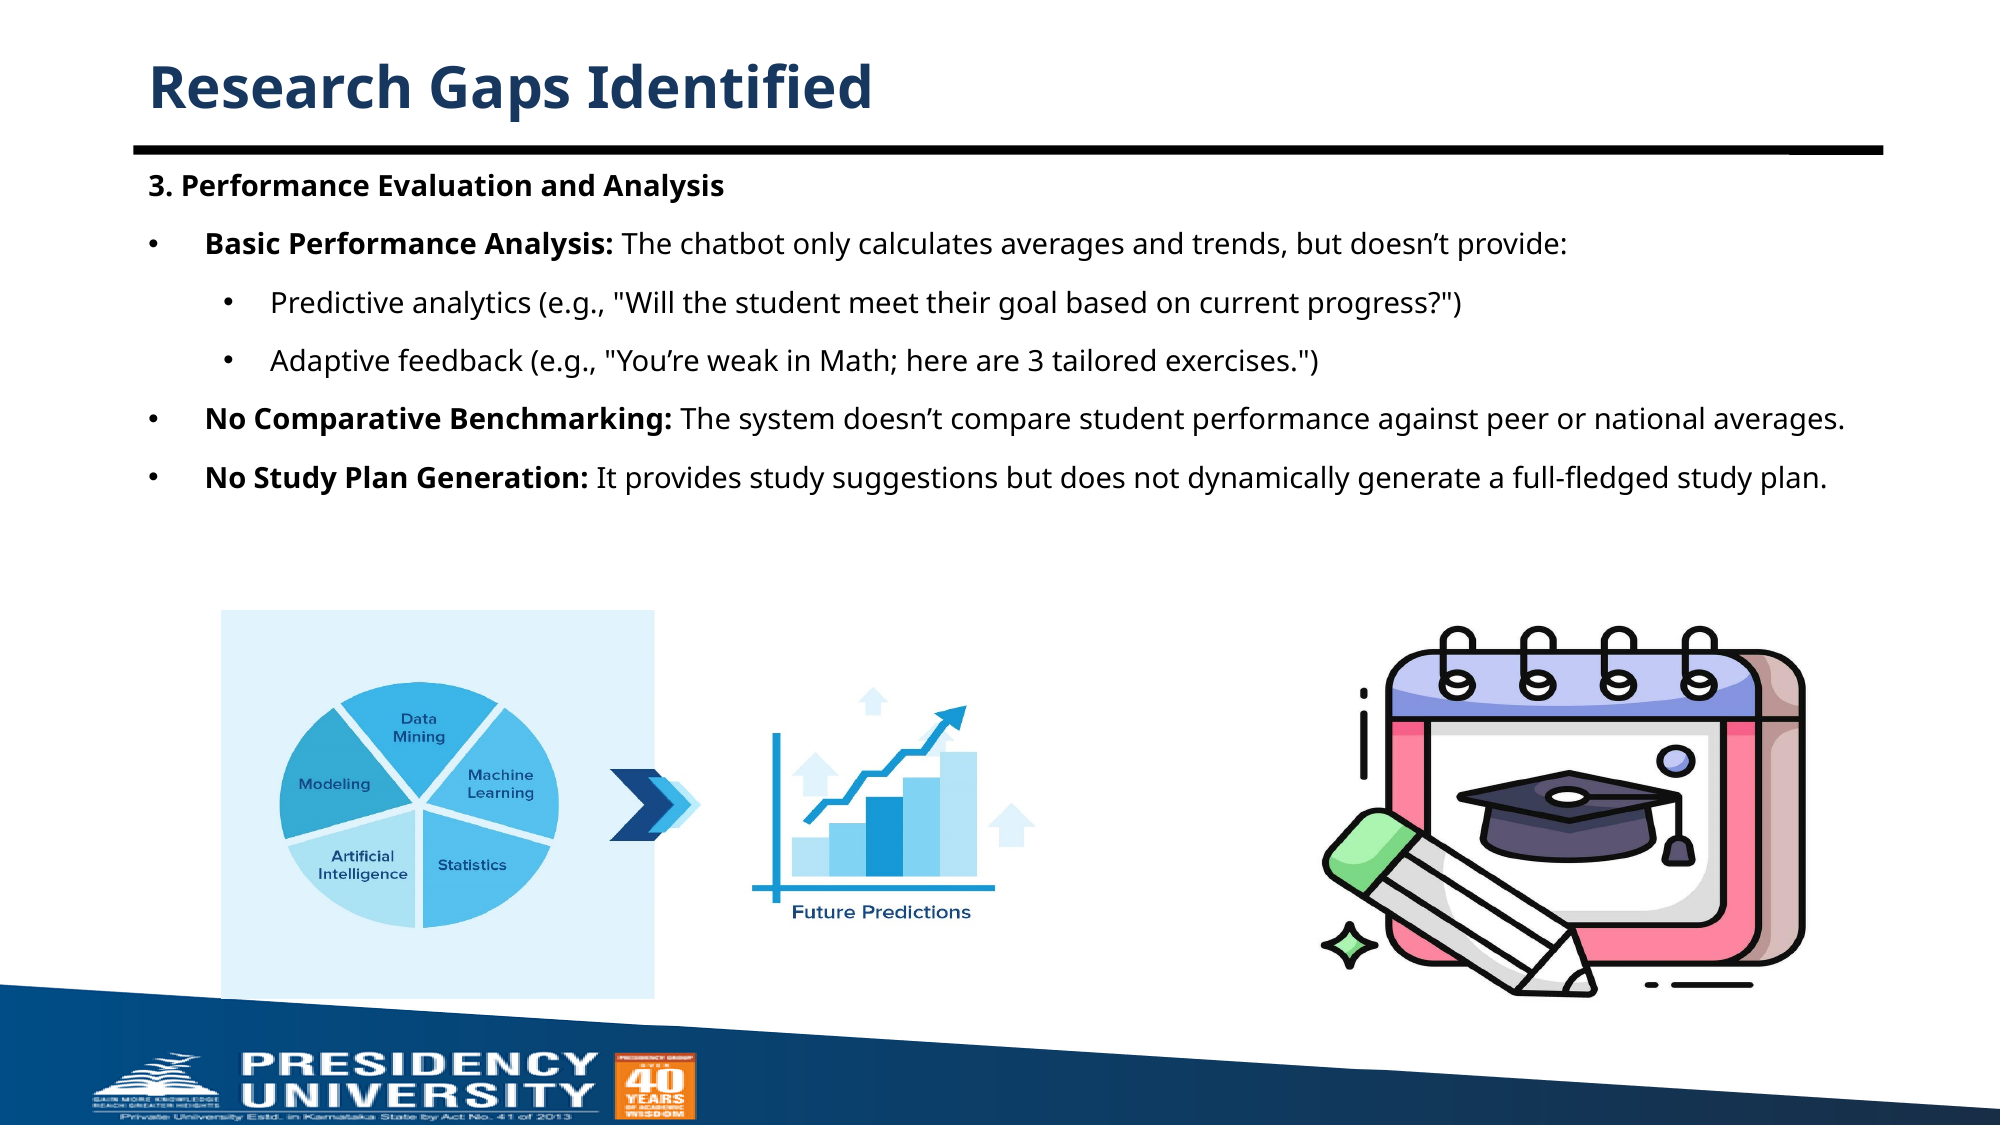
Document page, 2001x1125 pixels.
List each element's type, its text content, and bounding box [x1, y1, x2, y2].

picture [0, 574, 2000, 1125]
title Research Gaps Identified [133, 45, 1884, 125]
list 3. Performance Evaluation and Analysis Basic Performance Analysis: The chatbot only calculates averages and trends, but doesn’t provide: Predictive analytics (e.g., "Will the student meet their goal based on current progress?") Adaptive feedback (e.g., "You’re weak in Math; here are 3 tailored exercises.") No Comparative Benchmarking: The system doesn’t compare student performance against peer or national averages. No Study Plan Generation: It provides study suggestions but does not dynamically generate a full-fledged study plan. [133, 141, 1928, 955]
